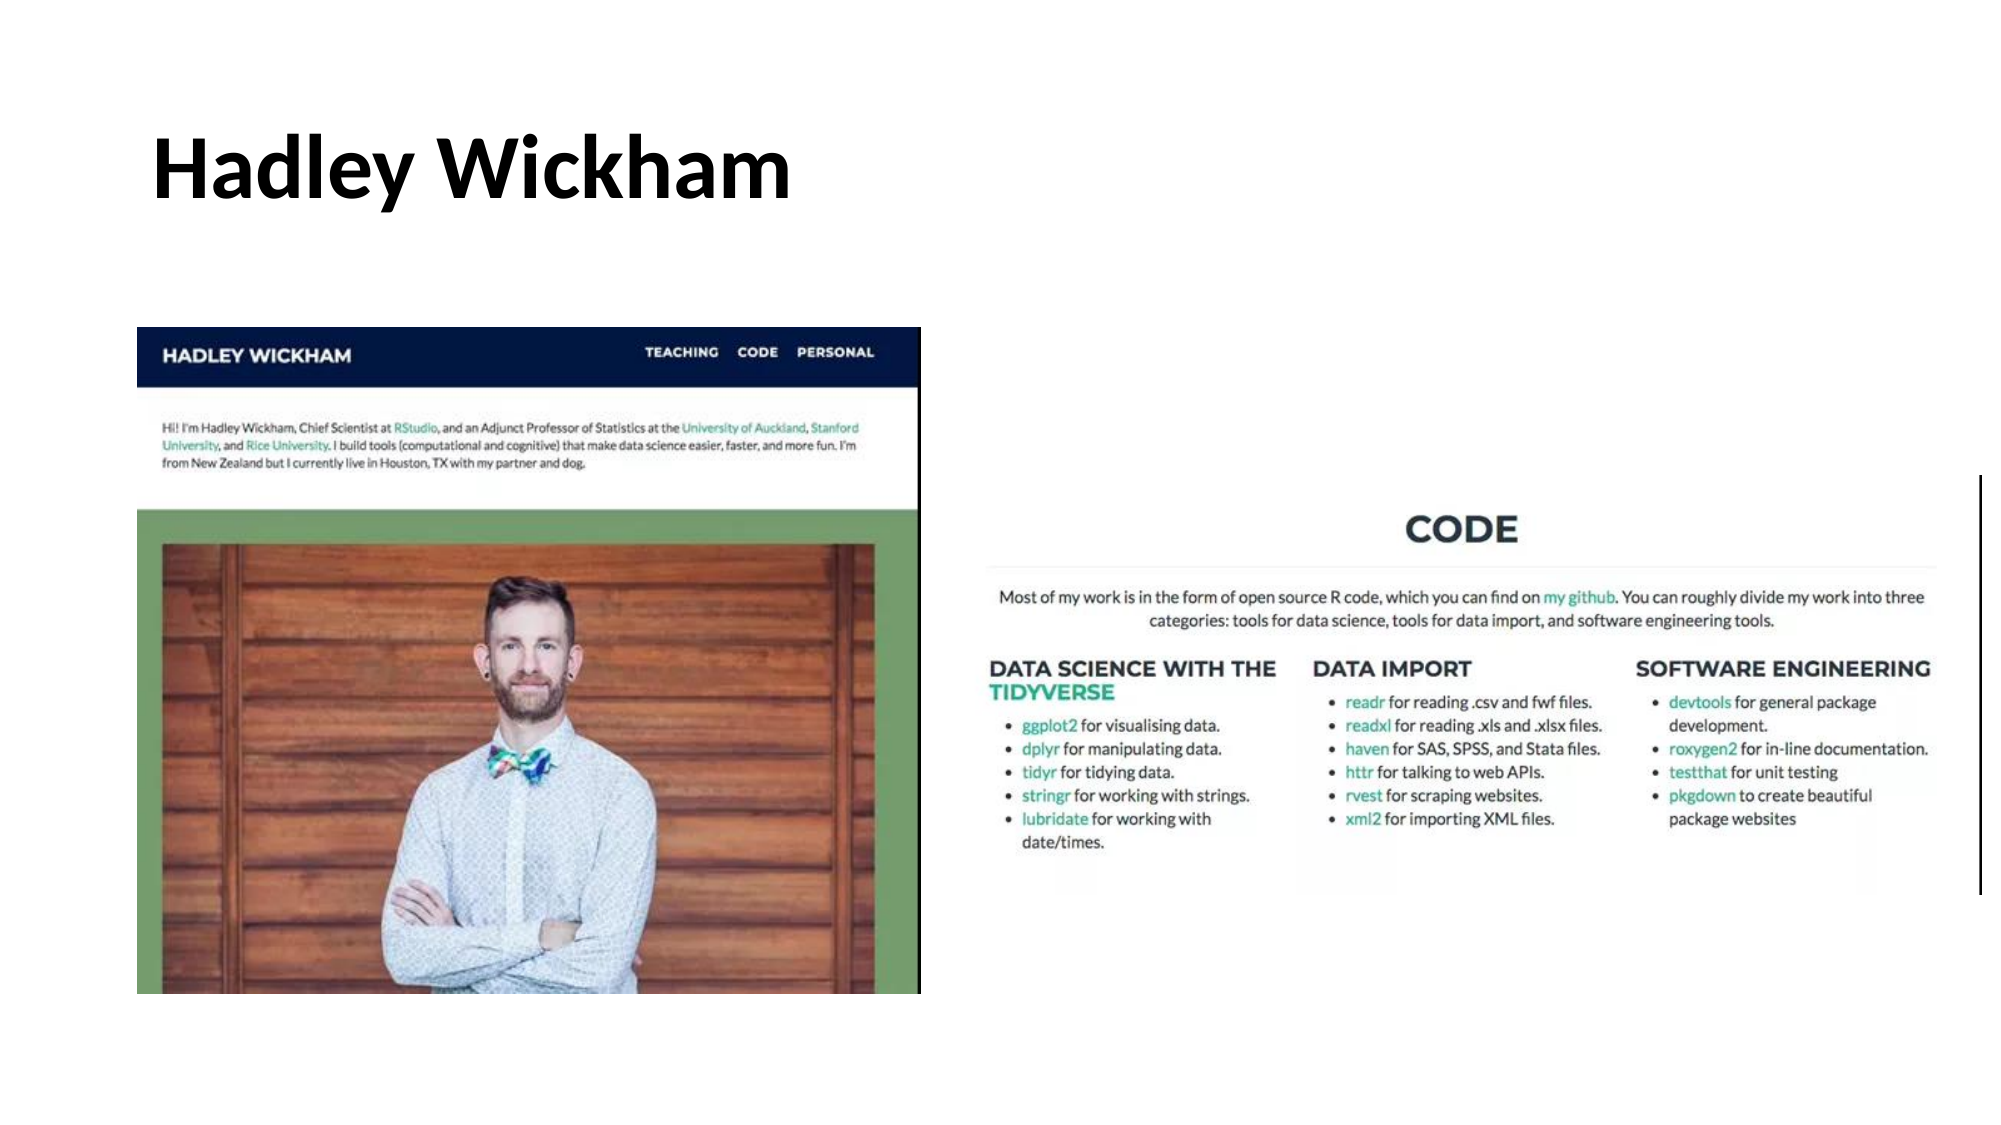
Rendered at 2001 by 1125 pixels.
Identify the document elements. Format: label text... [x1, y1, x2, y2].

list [137, 327, 921, 994]
picture [956, 475, 1982, 895]
title Hadley Wickham [137, 59, 1863, 278]
